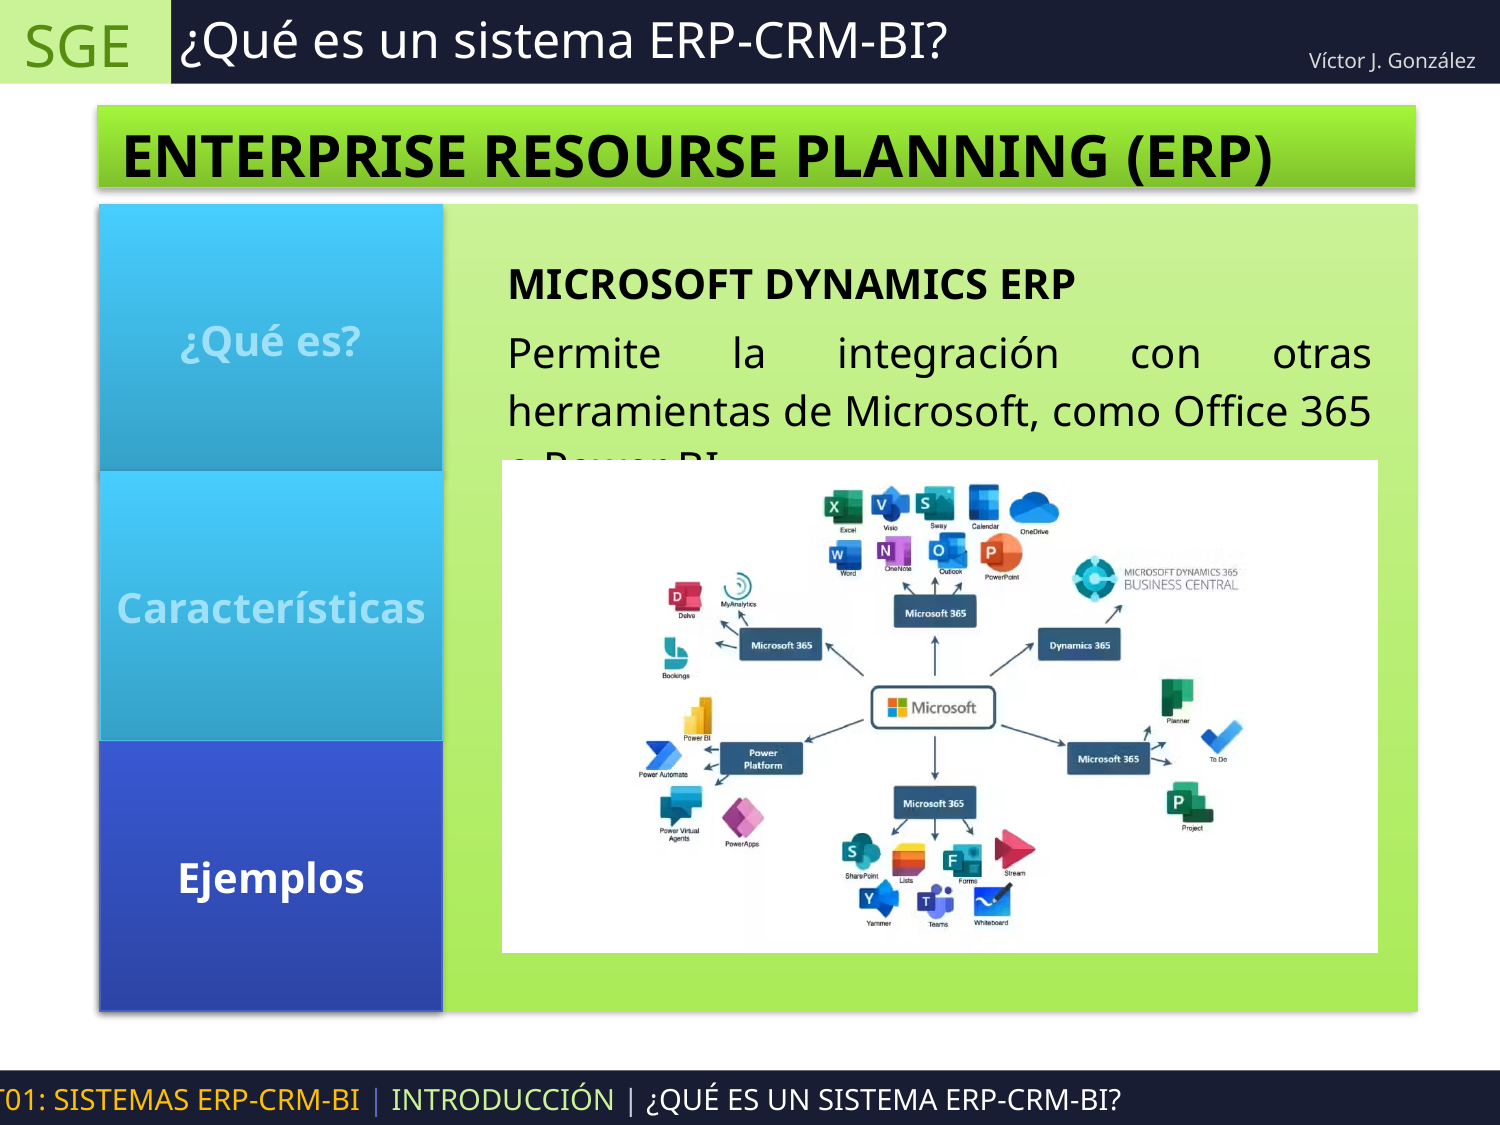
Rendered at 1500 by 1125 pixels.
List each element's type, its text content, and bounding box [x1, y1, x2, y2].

text_box [1353, 105, 1416, 188]
picture [502, 460, 1378, 953]
text_box Ejemplos [99, 741, 443, 1012]
text_box [97, 105, 106, 188]
text_box Características [100, 471, 444, 742]
text_box Víctor J. González [1294, 40, 1491, 80]
text_box UT01: SISTEMAS ERP-CRM-BI | INTRODUCCIÓN | ¿QUÉ ES UN SISTEMA ERP-CRM-BI? [0, 1073, 1137, 1124]
text_box MICROSOFT DYNAMICS ERP Permite la integración con otras herramientas de Microsoft, como Office 365 o Power BI. [492, 243, 1388, 499]
text_box [0, 1068, 1500, 1125]
text_box ¿Qué es un sistema ERP-CRM-BI? [165, 1, 963, 76]
text_box [444, 204, 1418, 1012]
text_box [173, 0, 1500, 86]
text_box [0, 0, 173, 86]
text_box SGE [10, 1, 147, 86]
text_box ENTERPRISE RESOURSE PLANNING (ERP) [106, 101, 1353, 197]
text_box ¿Qué es? [99, 204, 443, 470]
